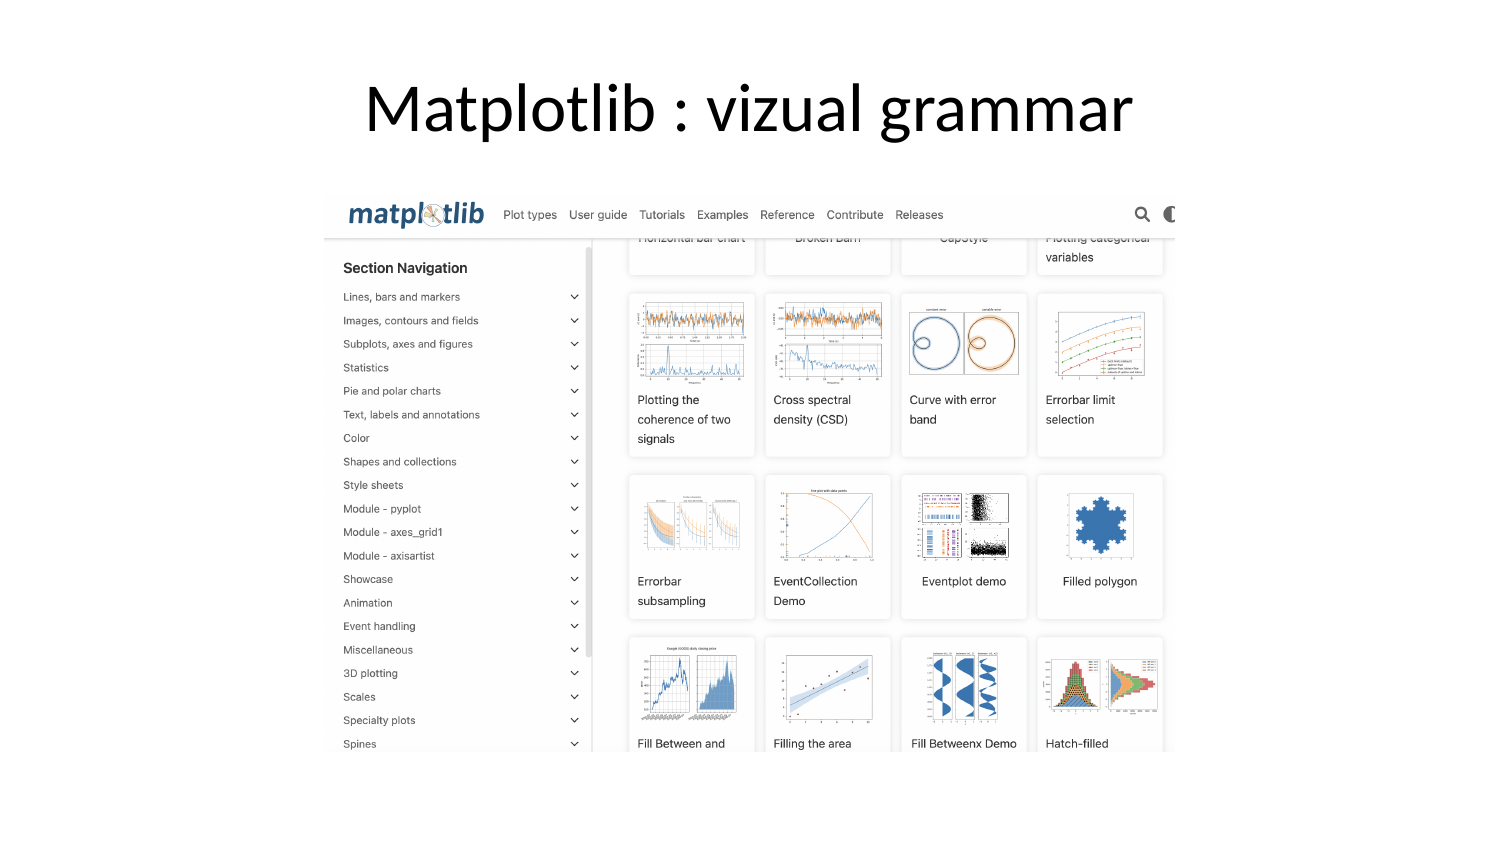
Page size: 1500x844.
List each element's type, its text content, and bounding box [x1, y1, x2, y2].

title Matplotlib : vizual grammar [75, 33, 1425, 175]
picture [324, 195, 1176, 753]
